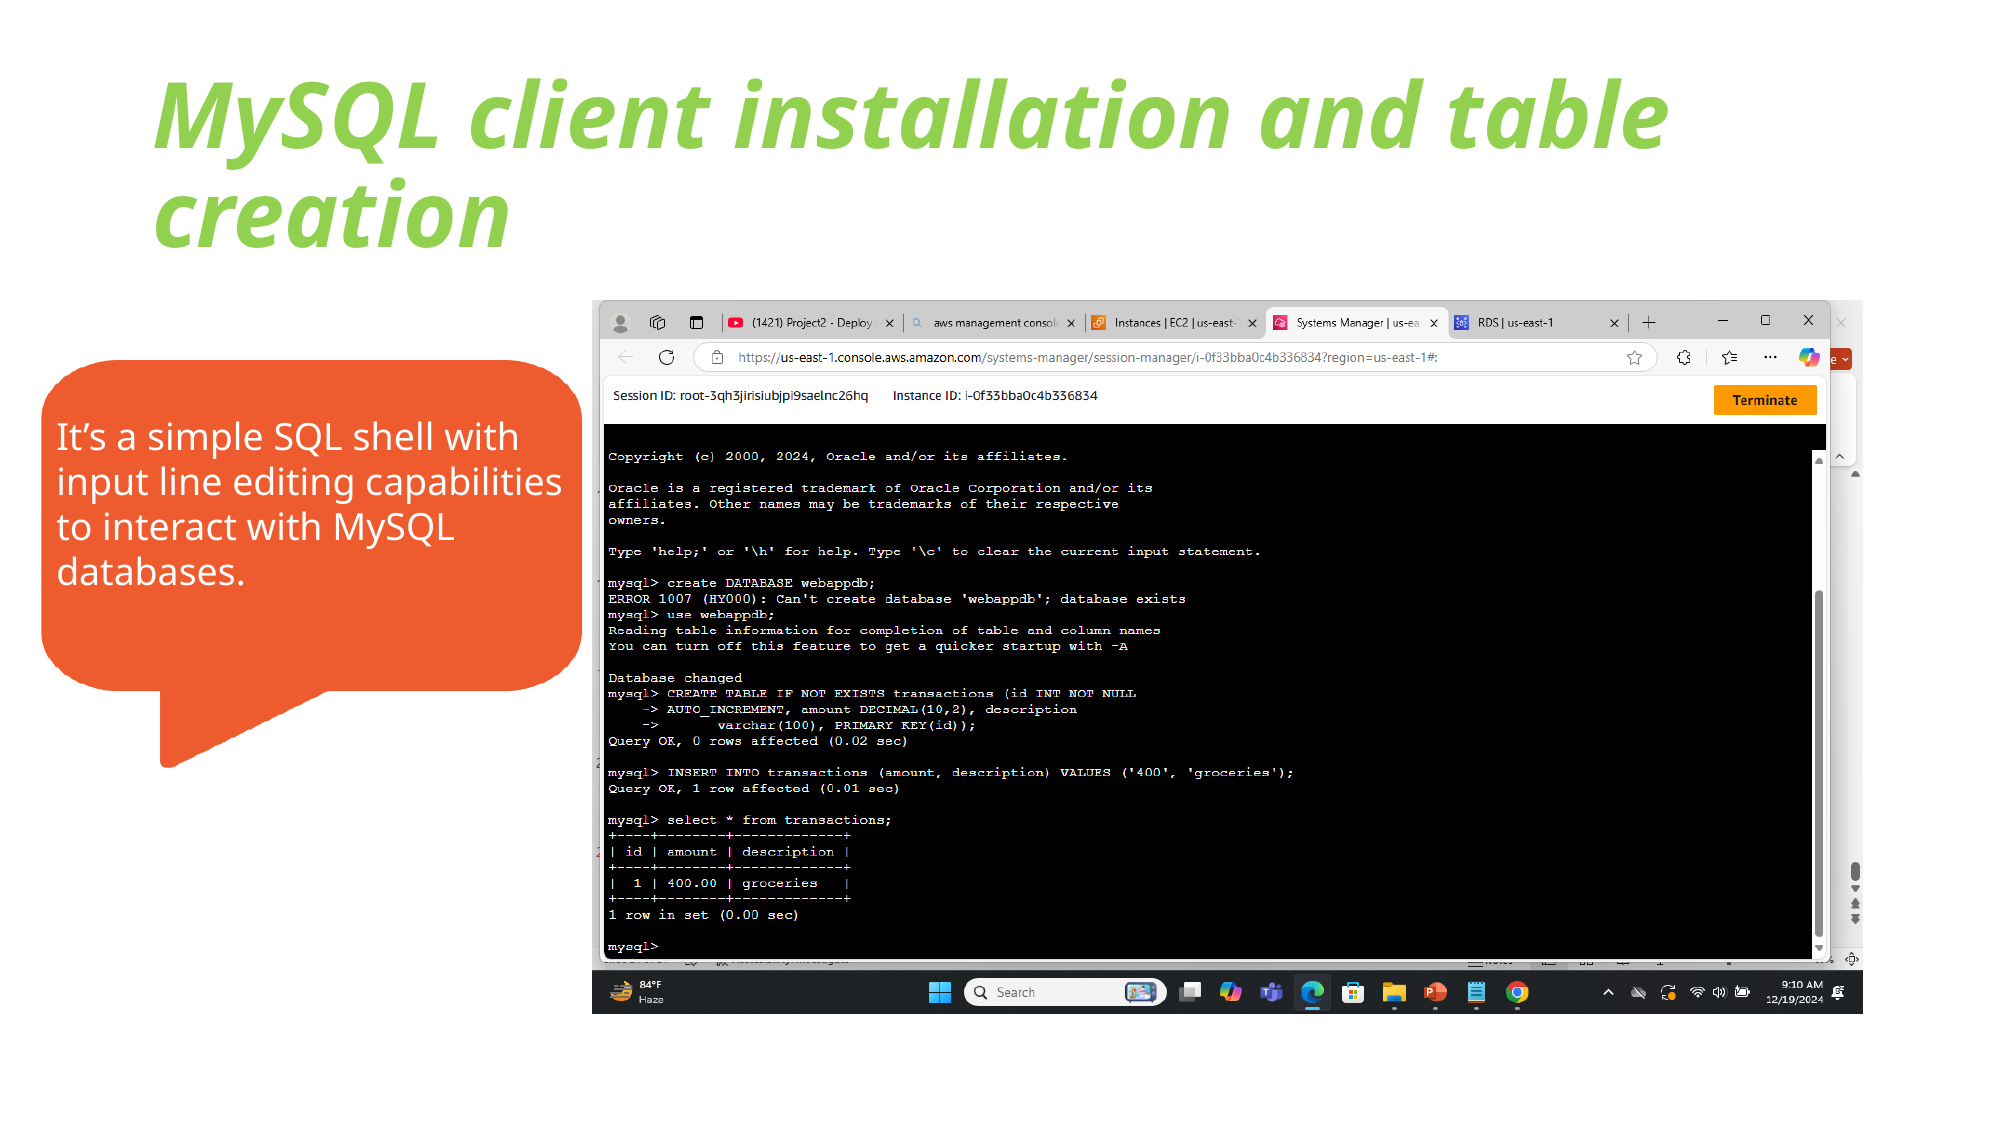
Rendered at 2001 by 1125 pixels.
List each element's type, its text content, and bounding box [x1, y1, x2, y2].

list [592, 299, 1864, 1015]
text_box It’s a simple SQL shell with input line editing capabilities to interact with MySQL databases. [41, 360, 583, 768]
title MySQL client installation and table creation [137, 59, 1863, 278]
